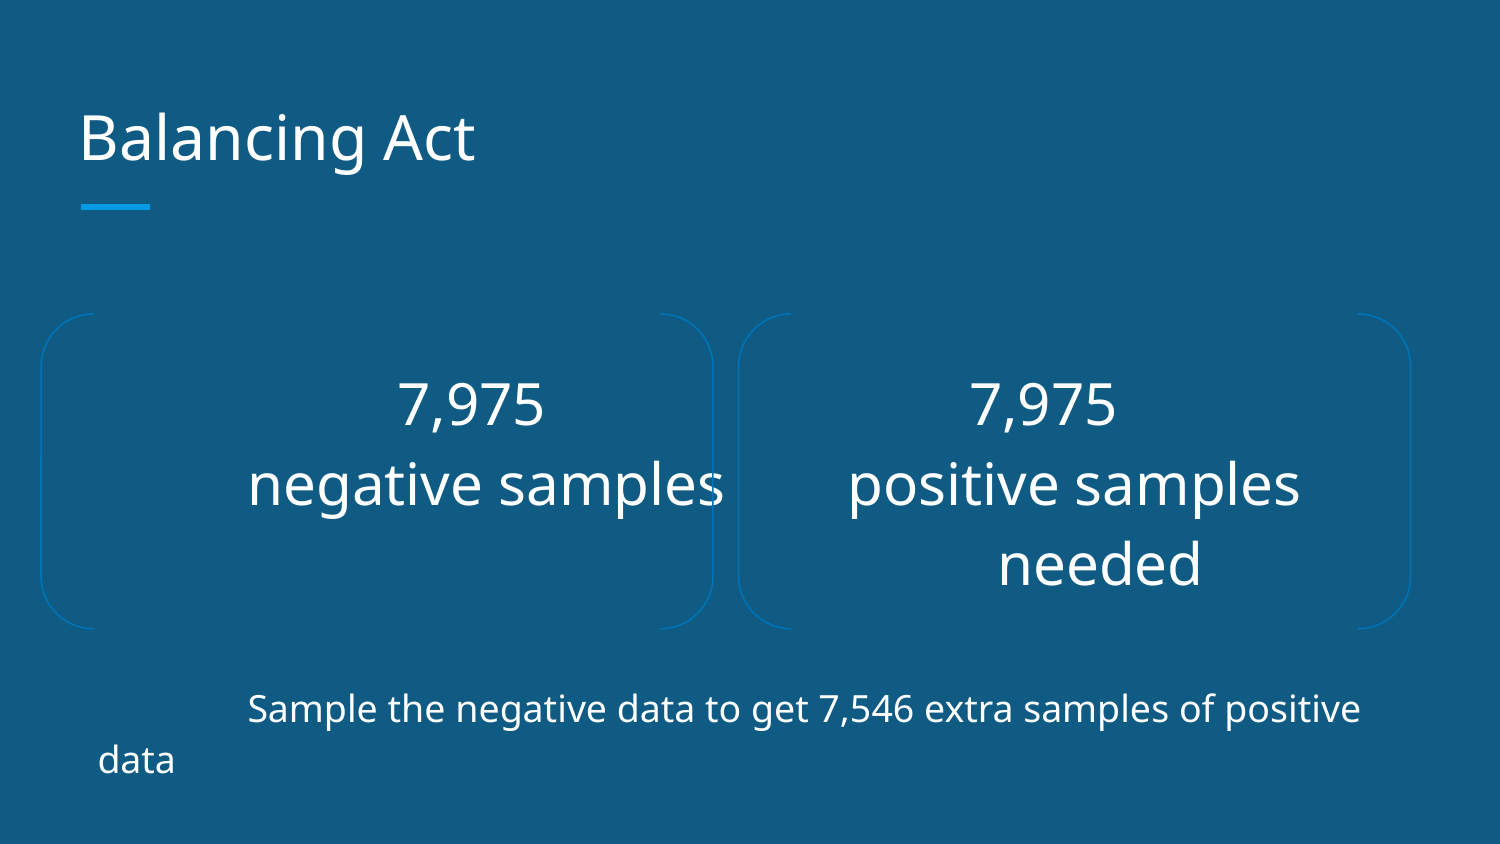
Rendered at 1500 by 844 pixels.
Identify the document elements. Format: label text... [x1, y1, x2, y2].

title Balancing Act [63, 75, 1437, 188]
list 7,975 7,975 negative samples positive samples needed Sample the negative data to get 7,546 extra samples of positive data [63, 244, 1437, 750]
text_box [40, 313, 714, 630]
text_box [737, 313, 1412, 630]
